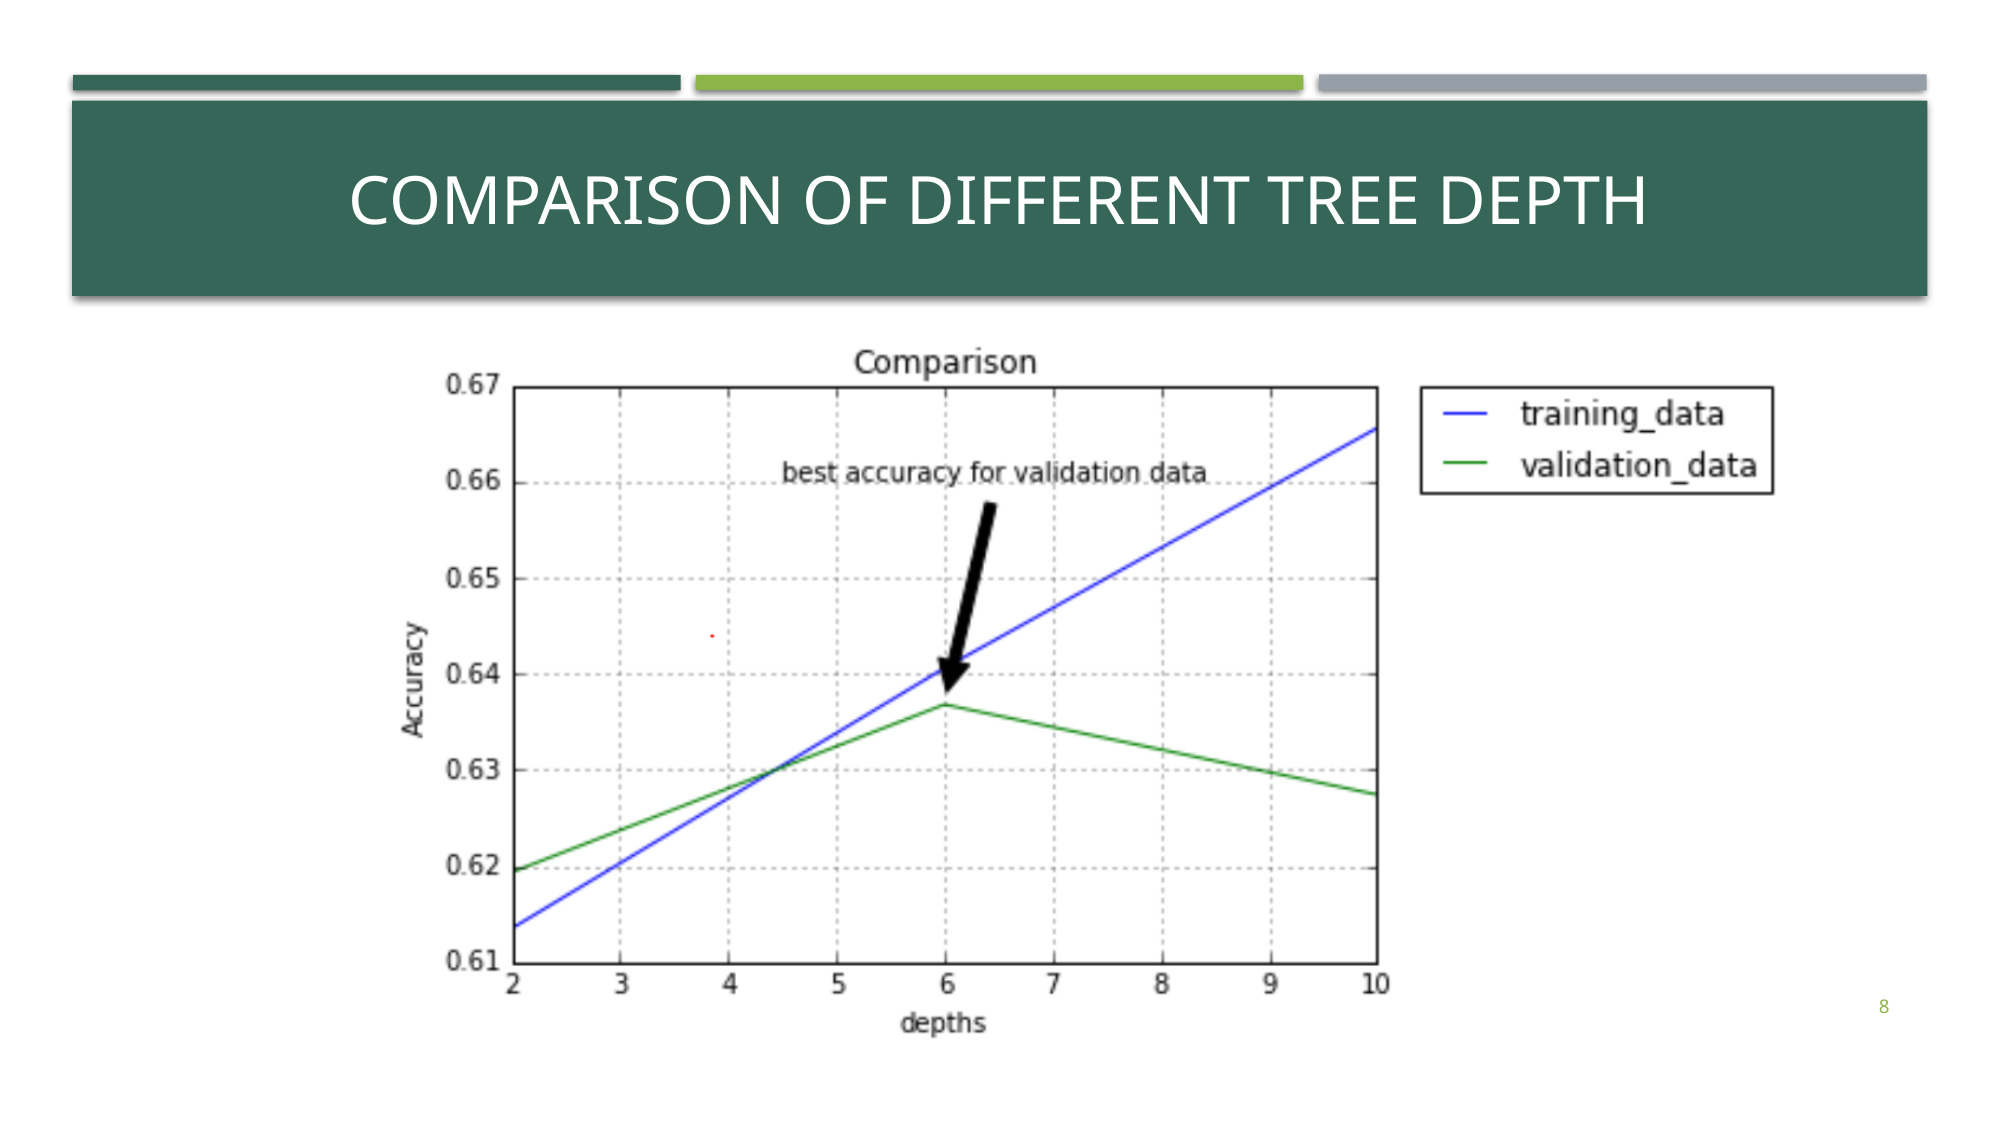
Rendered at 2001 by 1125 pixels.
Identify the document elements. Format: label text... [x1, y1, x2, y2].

title COMPARISON OF DIFFERENT TREE DEPTH [95, 115, 1905, 282]
slide_number 8 [1797, 977, 1905, 1037]
picture [352, 320, 1792, 1058]
